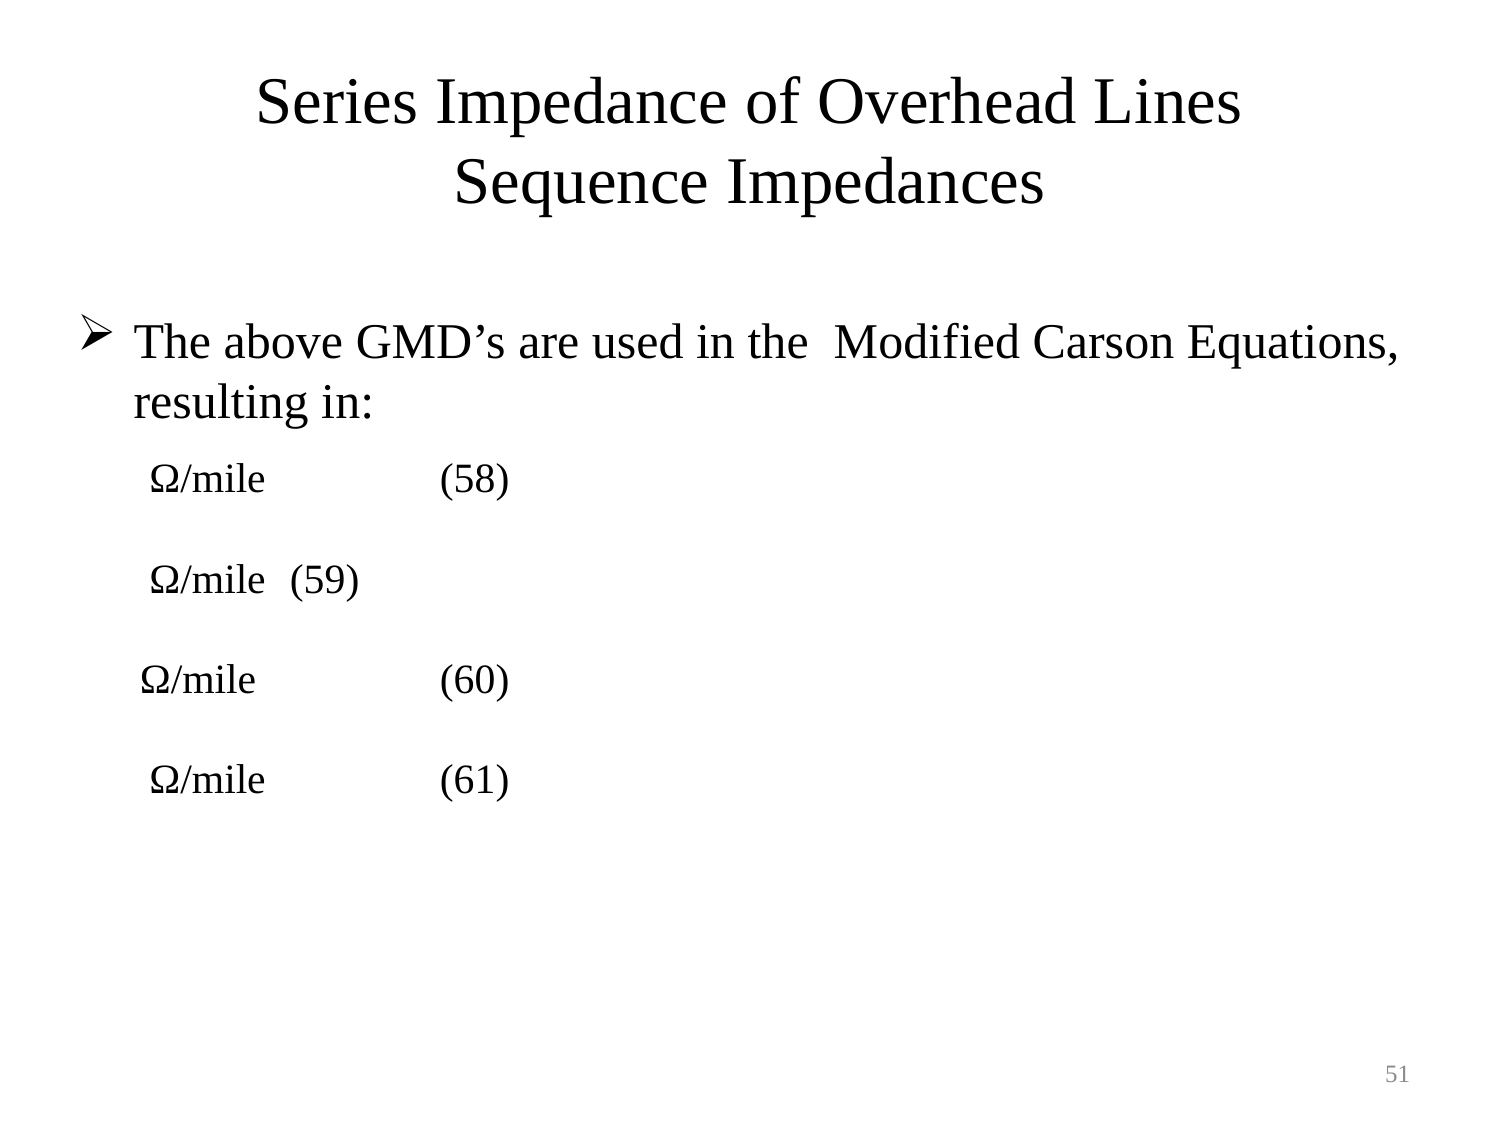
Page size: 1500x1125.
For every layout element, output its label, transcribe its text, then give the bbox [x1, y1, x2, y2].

slide_number 51 [1074, 1042, 1425, 1103]
text_box The above GMD’s are used in the Modified Carson Equations, resulting in: [62, 301, 1500, 436]
text_box Series Impedance of Overhead Lines Sequence Impedances [0, 49, 1500, 225]
